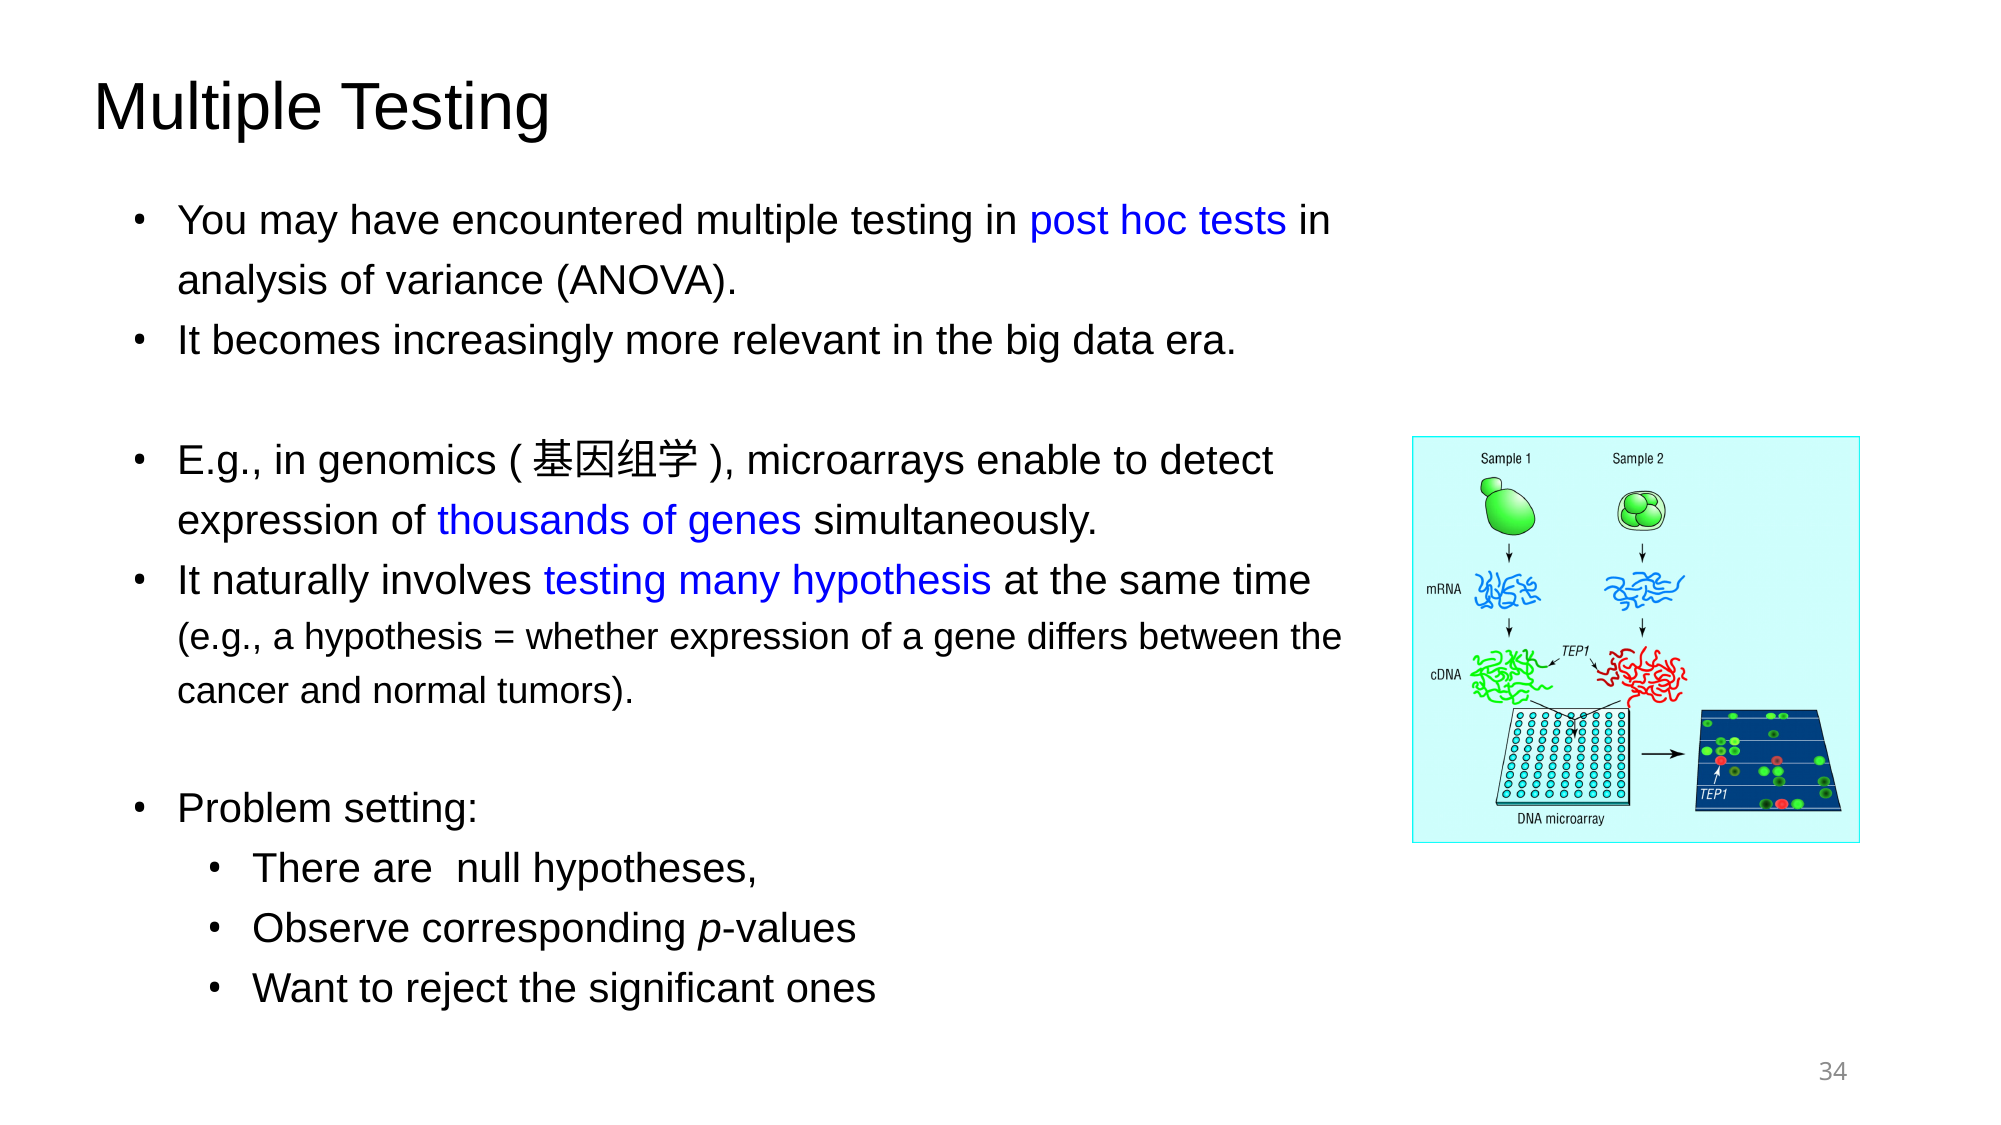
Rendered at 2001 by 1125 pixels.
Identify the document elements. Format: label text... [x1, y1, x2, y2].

slide_number 34 [1412, 1042, 1863, 1103]
text_box Multiple Testing [78, 43, 1636, 173]
picture [1412, 436, 1860, 843]
